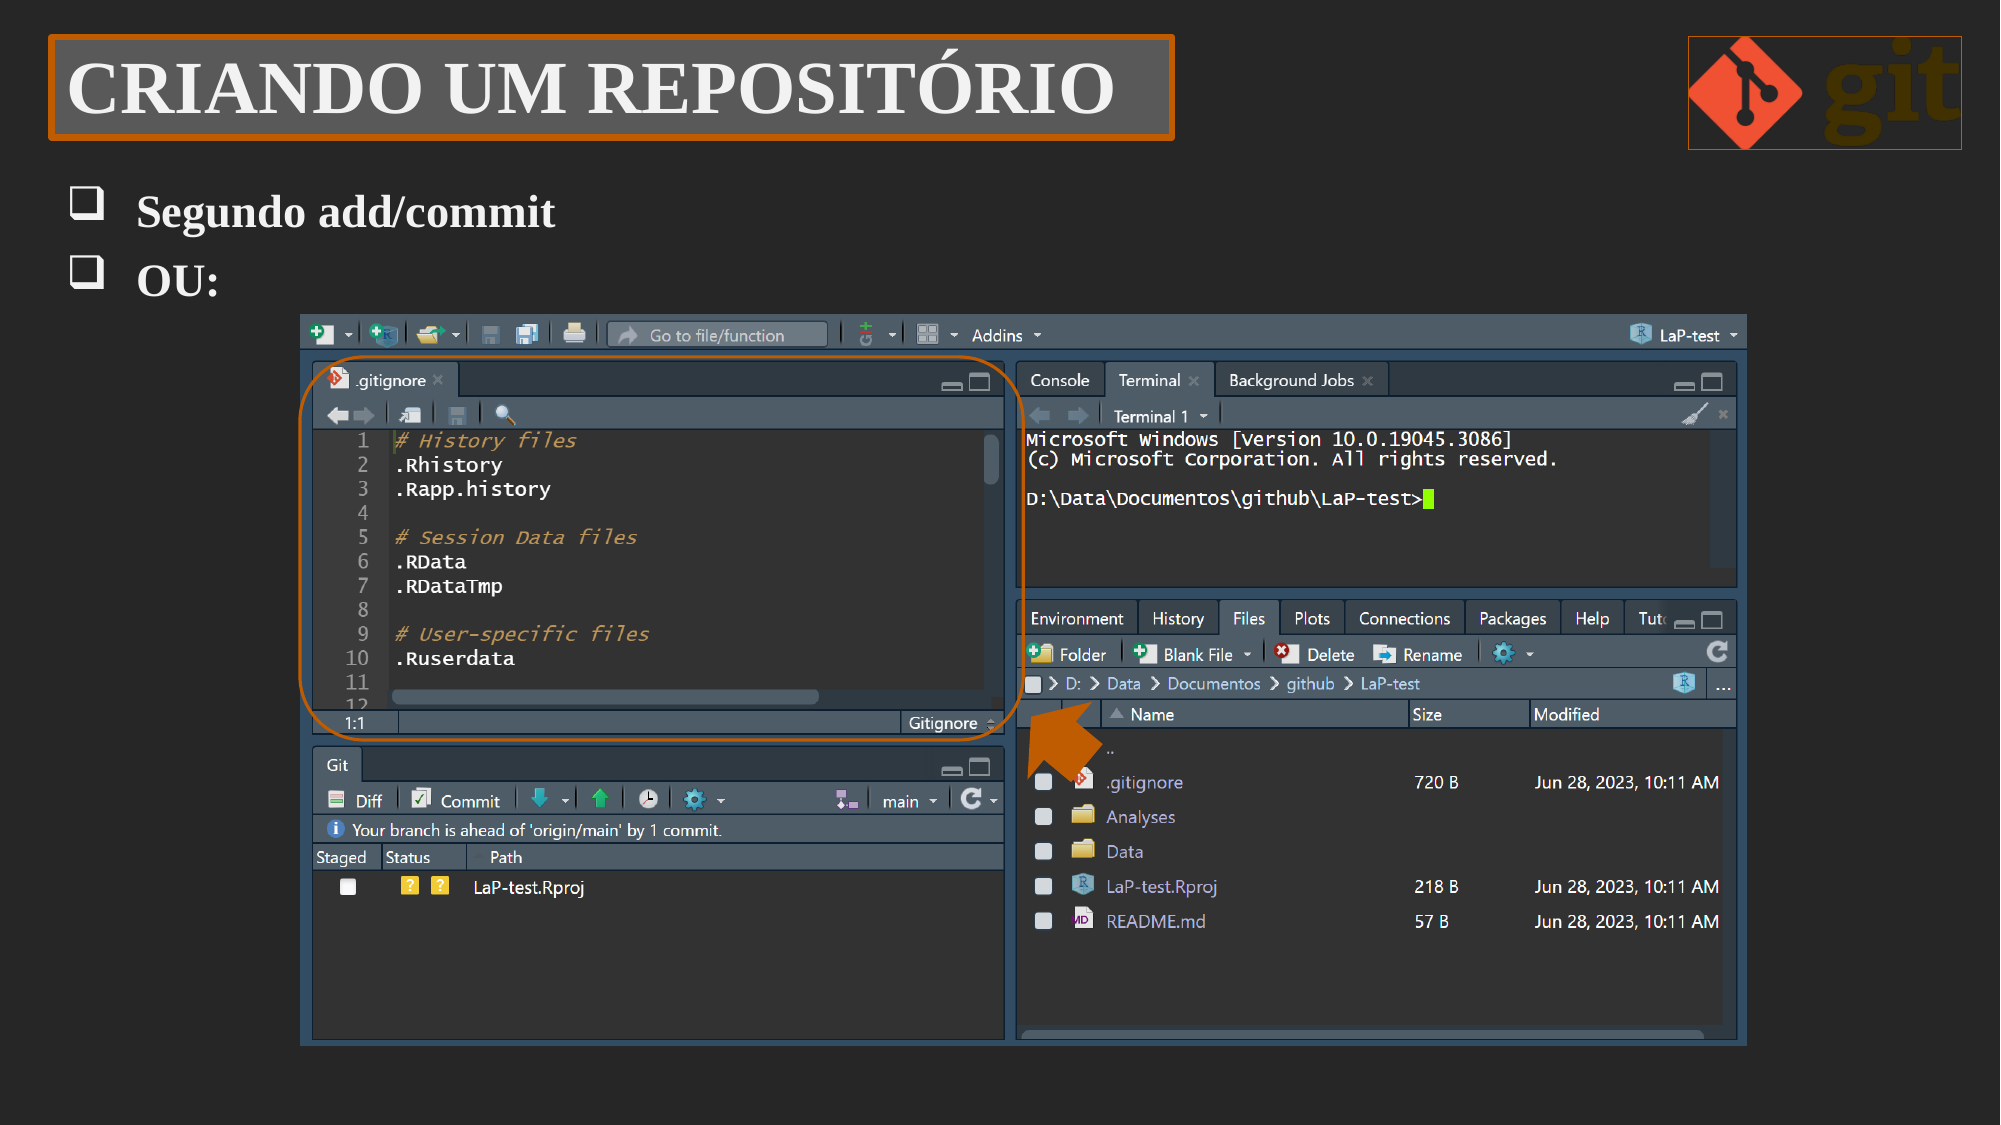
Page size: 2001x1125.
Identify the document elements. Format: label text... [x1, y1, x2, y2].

text_box Segundo add/commit OU: [51, 179, 1554, 315]
picture [299, 314, 1747, 1046]
text_box CRIANDO UM REPOSITÓRIO [51, 37, 1173, 138]
picture [1688, 36, 1962, 150]
